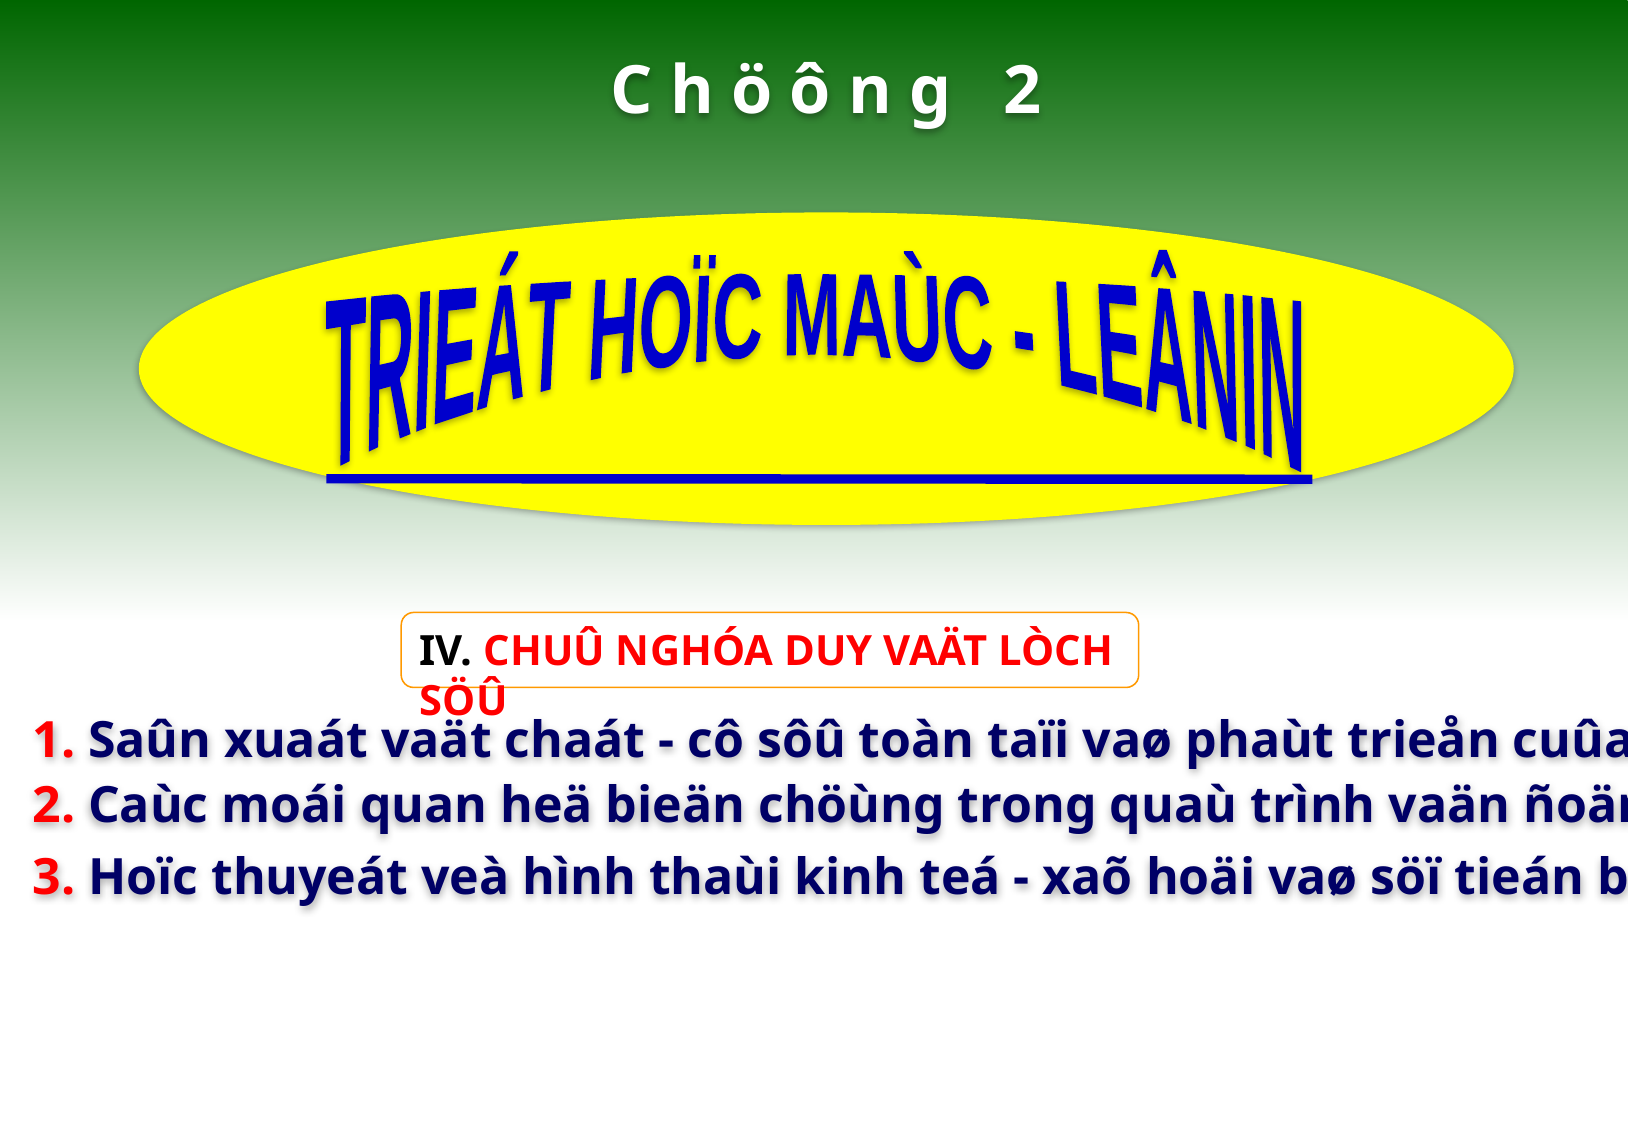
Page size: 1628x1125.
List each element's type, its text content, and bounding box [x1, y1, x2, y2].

text_box C h ö ô n g 2 [369, 36, 1283, 137]
text_box [138, 212, 1514, 480]
text_box 3. Hoïc thuyeát veà hình thaùi kinh teá - xaõ hoäi vaø söï tieán boä xaõ hoäi [13, 837, 1614, 913]
text_box [382, 488, 1271, 525]
text_box 1. Saûn xuaát vaät chaát - cô sôû toàn taïi vaø phaùt trieån cuûa xaõ hoäi [13, 699, 1389, 775]
text_box 2. Caùc moái quan heä bieän chöùng trong quaù trình vaän ñoäng, phaùt trieån xaõ hoäi [13, 764, 1227, 837]
text_box IV. CHUÛ NGHÓA DUY VAÄT LÒCH SÖÛ [401, 612, 1139, 688]
